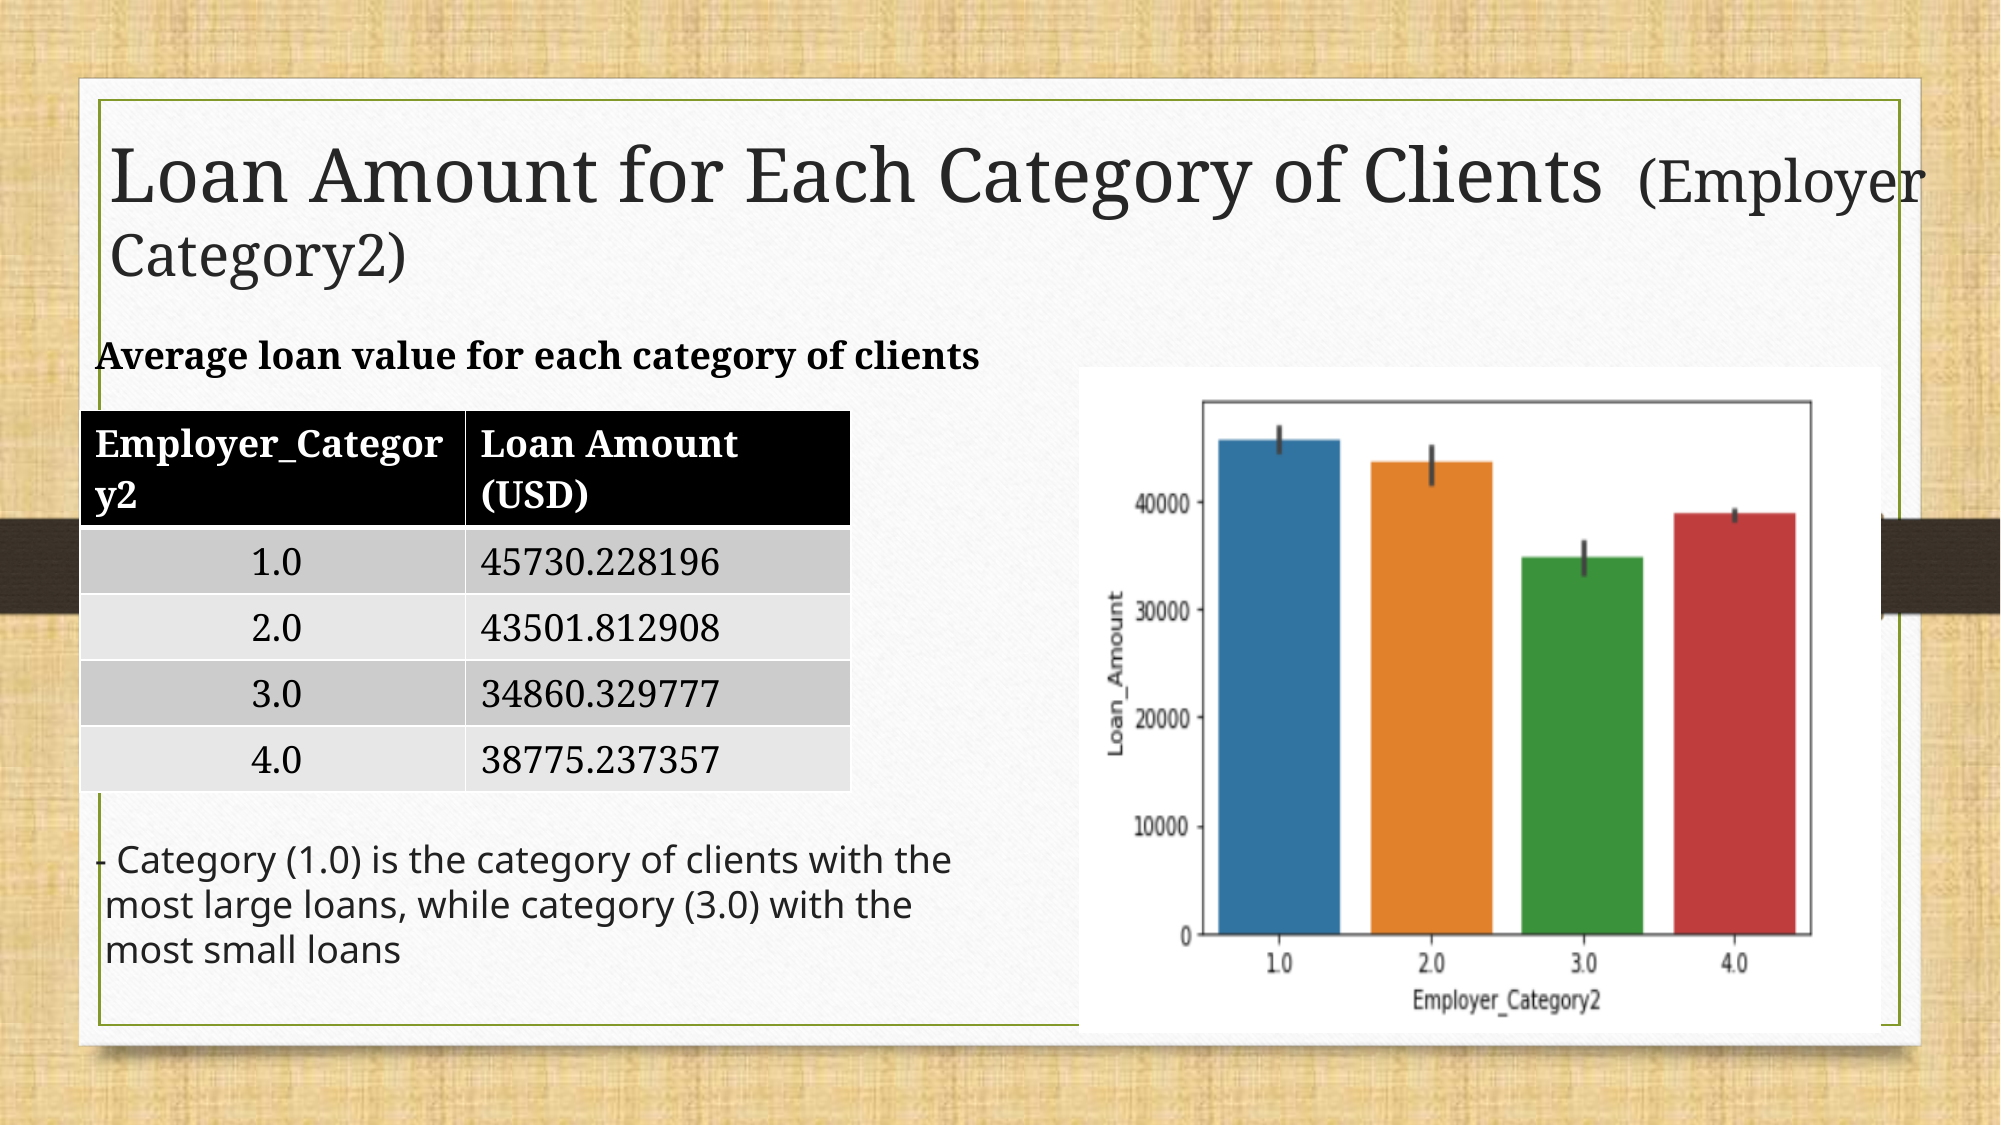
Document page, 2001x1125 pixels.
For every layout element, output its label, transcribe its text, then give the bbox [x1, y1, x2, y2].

picture [0, 0, 2001, 1125]
table_cell 43501.812908 [466, 595, 850, 659]
table_cell 45730.228196 [466, 530, 850, 593]
table_cell 3.0 [81, 661, 465, 725]
text_box Average loan value for each category of clients [80, 324, 1080, 385]
text_box - Category (1.0) is the category of clients with the most large loans, while category (3.0) with the most small loans [80, 828, 1013, 979]
title Loan Amount for Each Category of Clients (Employer Category2) [94, 132, 1984, 283]
table_header Employer_Category2 [81, 411, 465, 525]
table_header Loan Amount (USD) [466, 411, 850, 525]
table_cell 1.0 [81, 530, 465, 593]
table_cell 2.0 [81, 595, 465, 659]
table_cell 4.0 [81, 727, 465, 791]
table_cell 34860.329777 [466, 661, 850, 725]
table_cell 38775.237357 [466, 727, 850, 791]
